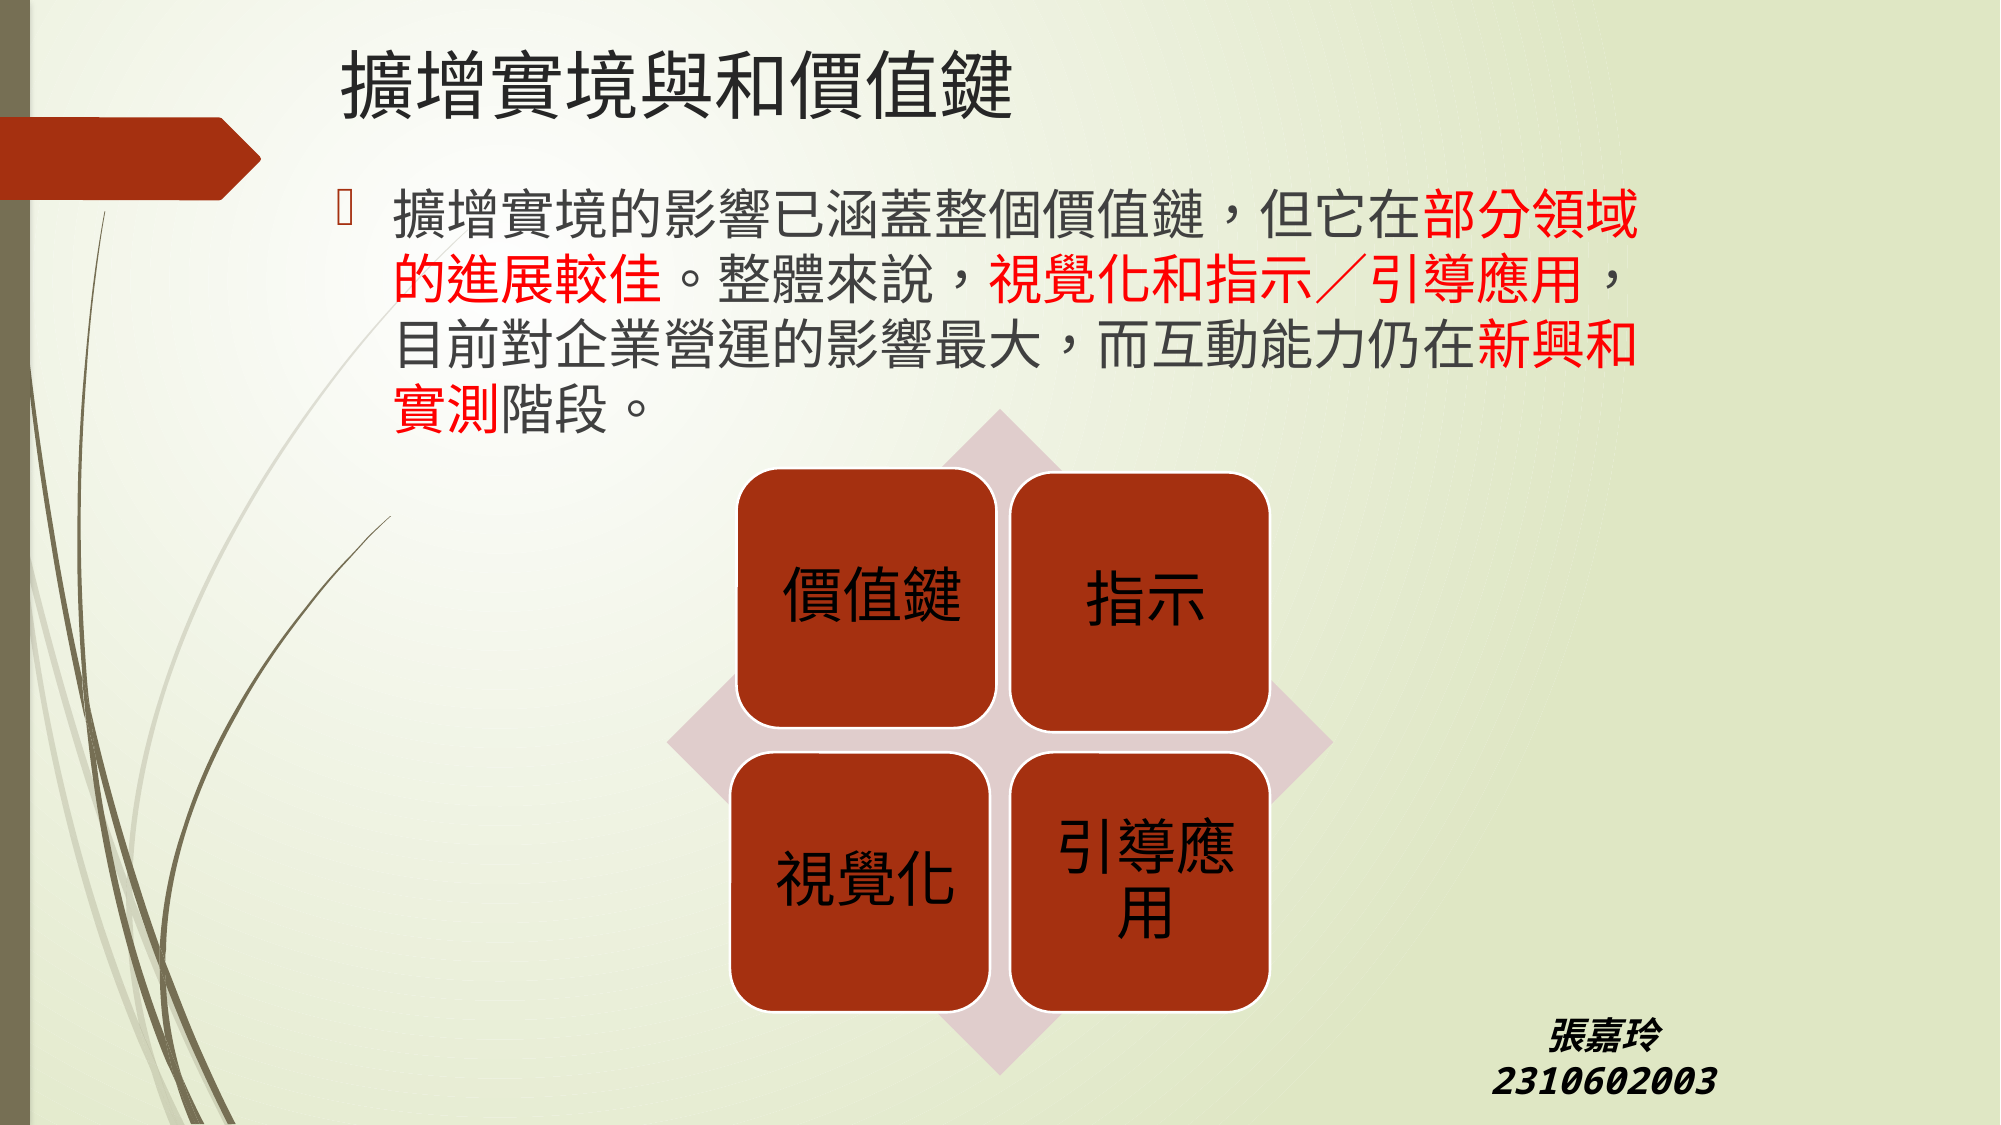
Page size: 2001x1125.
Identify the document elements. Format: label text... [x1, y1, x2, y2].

text_box 張嘉玲 2310602003 [1472, 1004, 1733, 1110]
list 擴增實境的影響已涵蓋整個價值鏈，但它在部分領域的進展較佳。整體來說，視覺化和指示／引導應用，目前對企業營運的影響最大，而互動能力仍在新興和實測階段。 [320, 172, 1671, 1005]
title 擴增實境與和價值鍵 [324, 30, 1675, 161]
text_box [499, 408, 1501, 1076]
